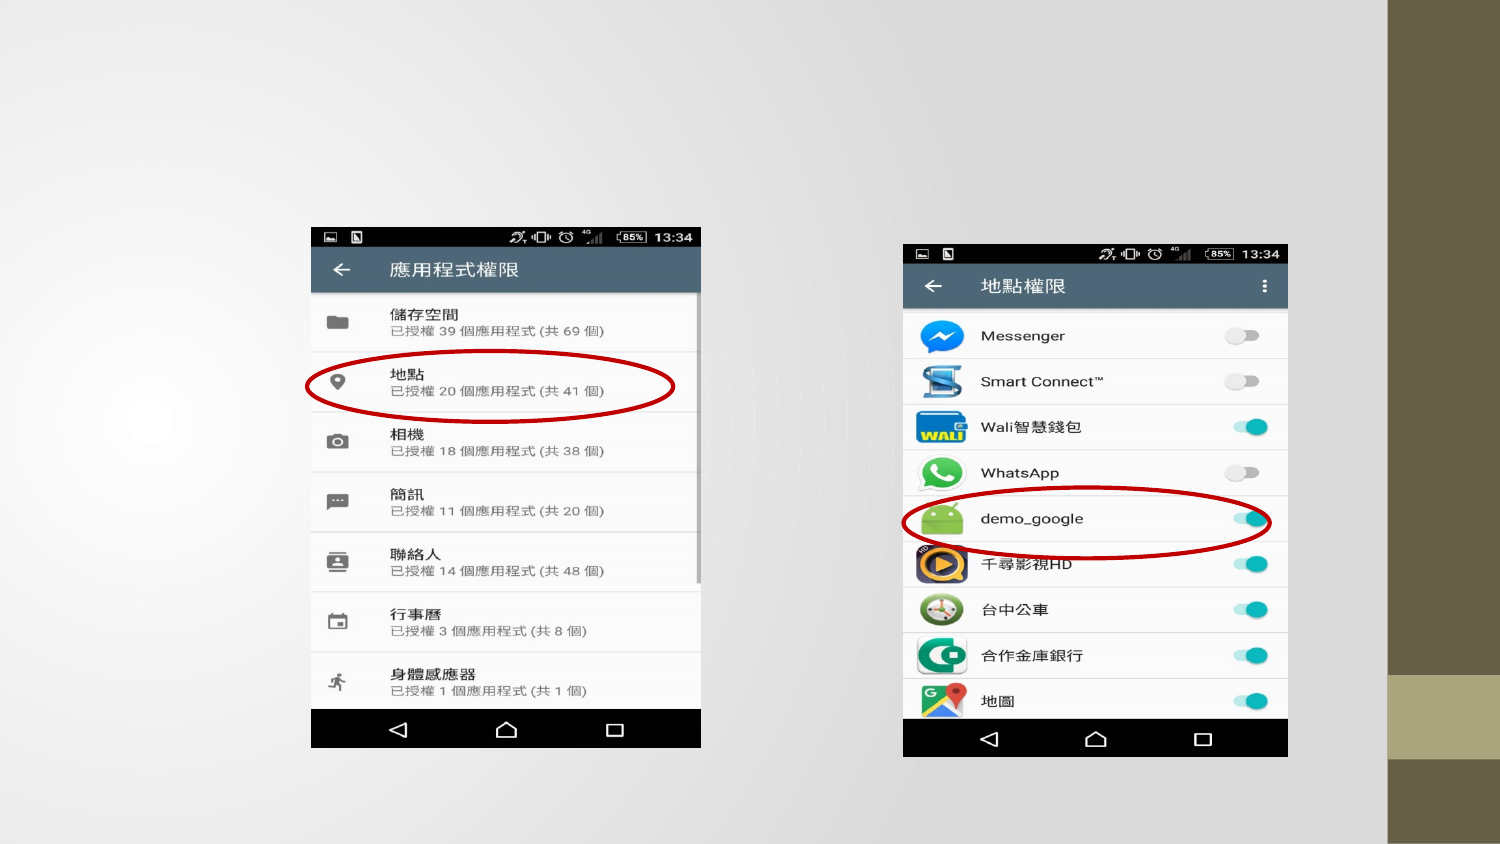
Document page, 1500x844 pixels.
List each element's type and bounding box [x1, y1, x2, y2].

picture [310, 227, 702, 748]
list [903, 244, 1288, 757]
